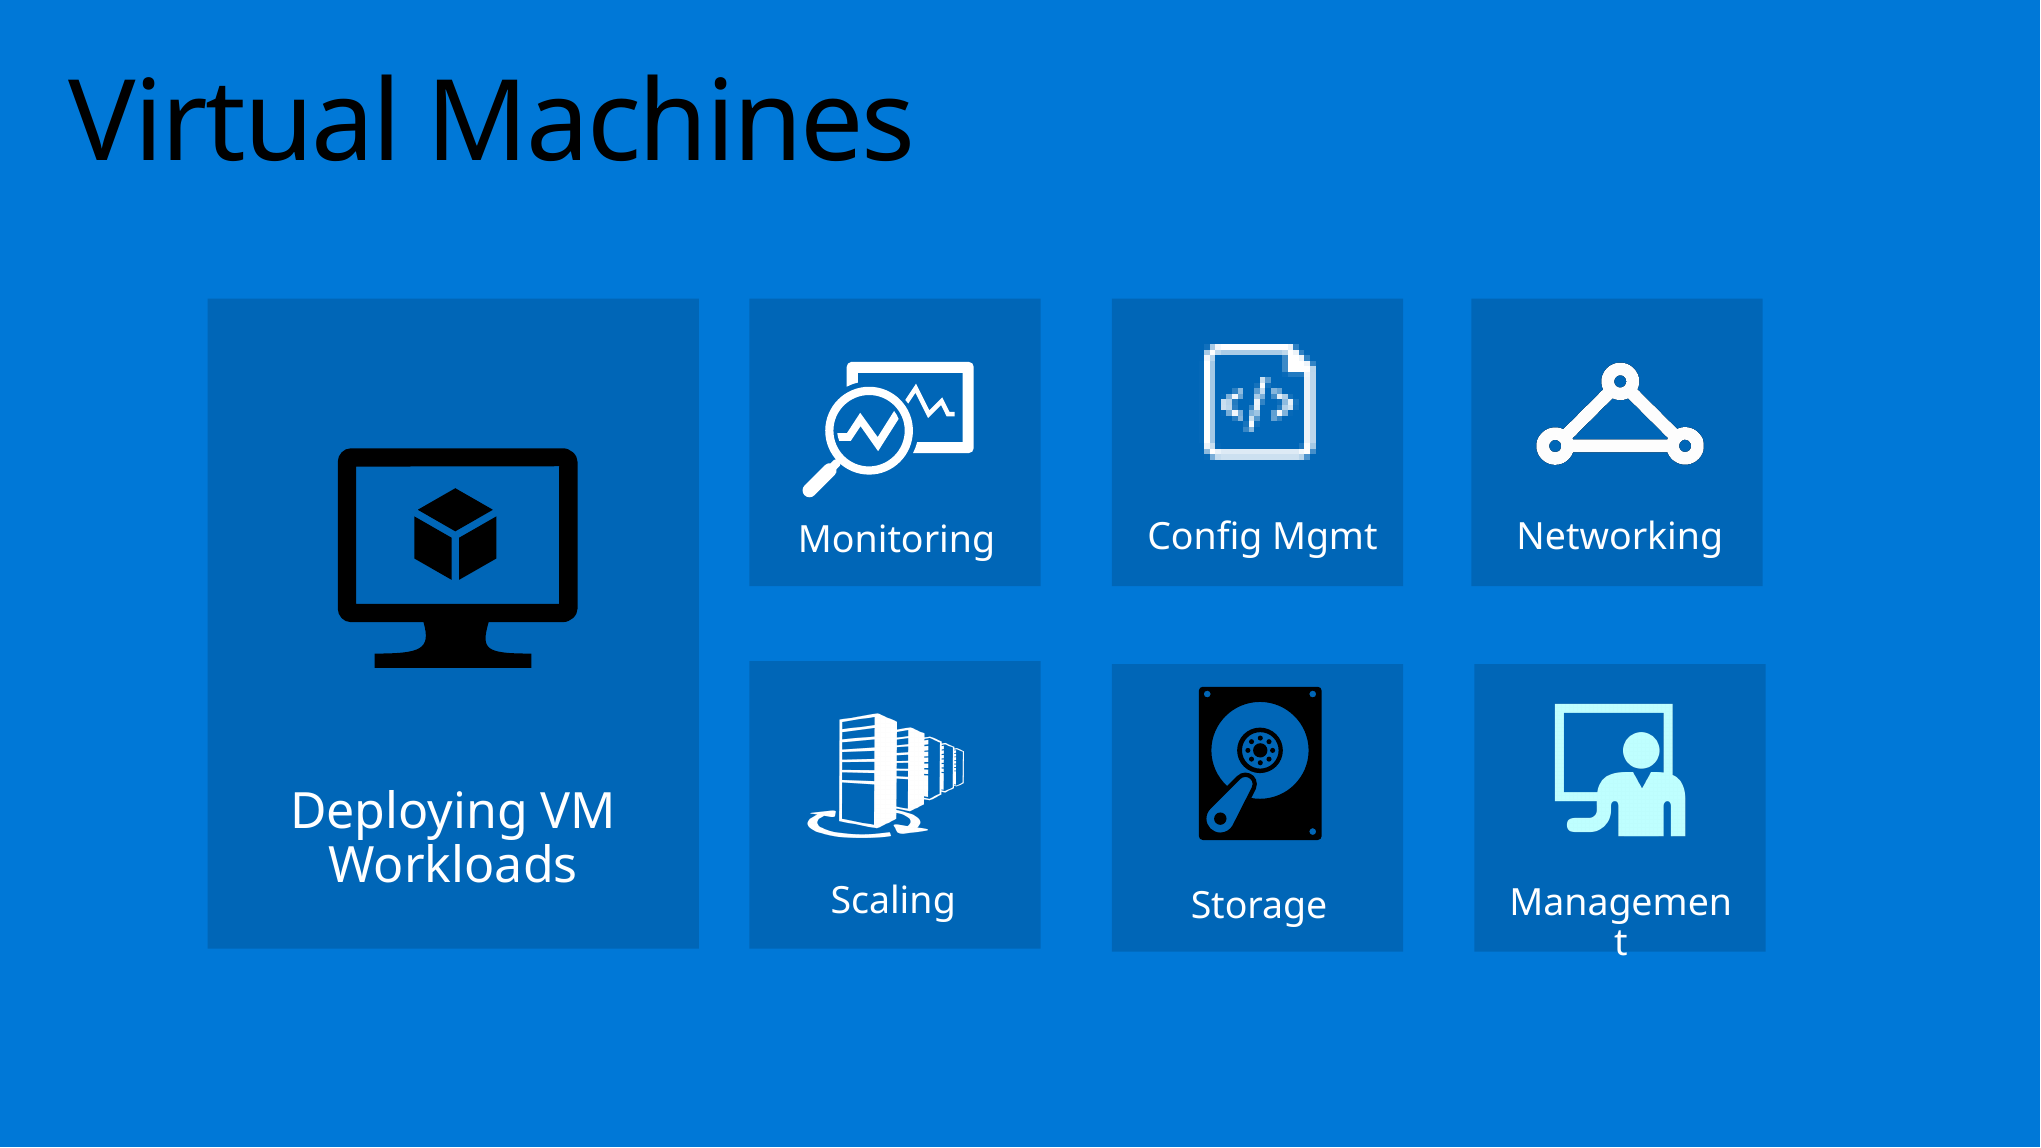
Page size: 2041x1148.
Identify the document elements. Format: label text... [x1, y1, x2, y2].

text_box [1471, 298, 1763, 587]
text_box Networking [1472, 496, 1768, 578]
text_box Deploying VM Workloads [207, 761, 699, 918]
text_box Storage [1115, 865, 1404, 948]
text_box Management [1476, 859, 1765, 988]
text_box Monitoring [749, 500, 1044, 582]
title Virtual Machines [45, 48, 1996, 199]
picture [1522, 672, 1718, 868]
text_box [207, 298, 700, 949]
text_box [749, 660, 1041, 861]
picture [798, 357, 976, 501]
picture [794, 685, 976, 867]
text_box Scaling [745, 861, 1041, 943]
text_box [1111, 663, 1404, 952]
text_box [749, 298, 1041, 500]
text_box [749, 582, 1041, 587]
picture [1192, 680, 1323, 843]
picture [1198, 339, 1317, 460]
text_box Config Mgmt [1115, 496, 1410, 578]
picture [327, 438, 579, 668]
text_box [1474, 663, 1766, 952]
picture [1536, 330, 1704, 497]
text_box [1111, 298, 1404, 587]
text_box [749, 943, 1041, 949]
